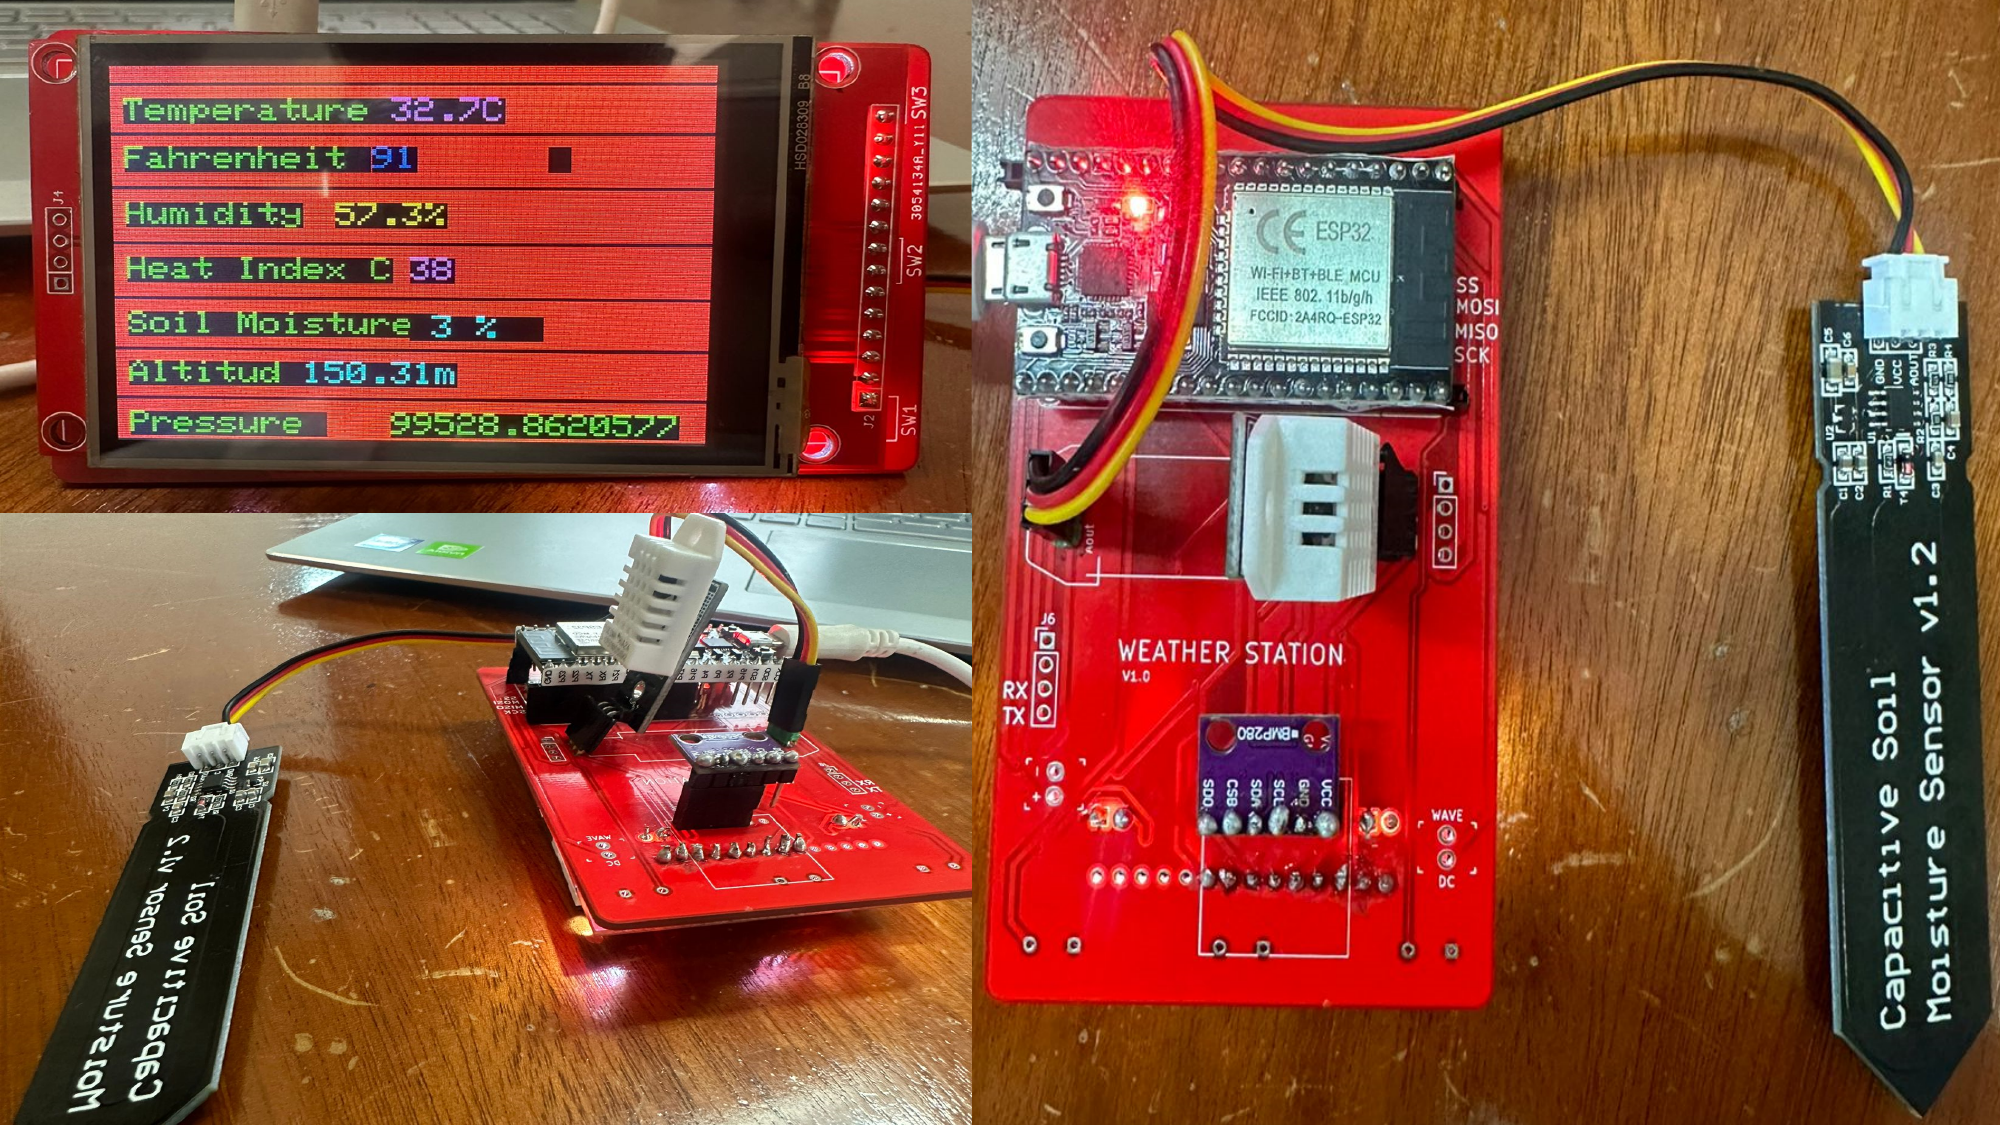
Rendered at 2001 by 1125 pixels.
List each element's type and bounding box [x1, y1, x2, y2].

picture [0, 0, 2000, 1125]
list [0, 0, 971, 513]
